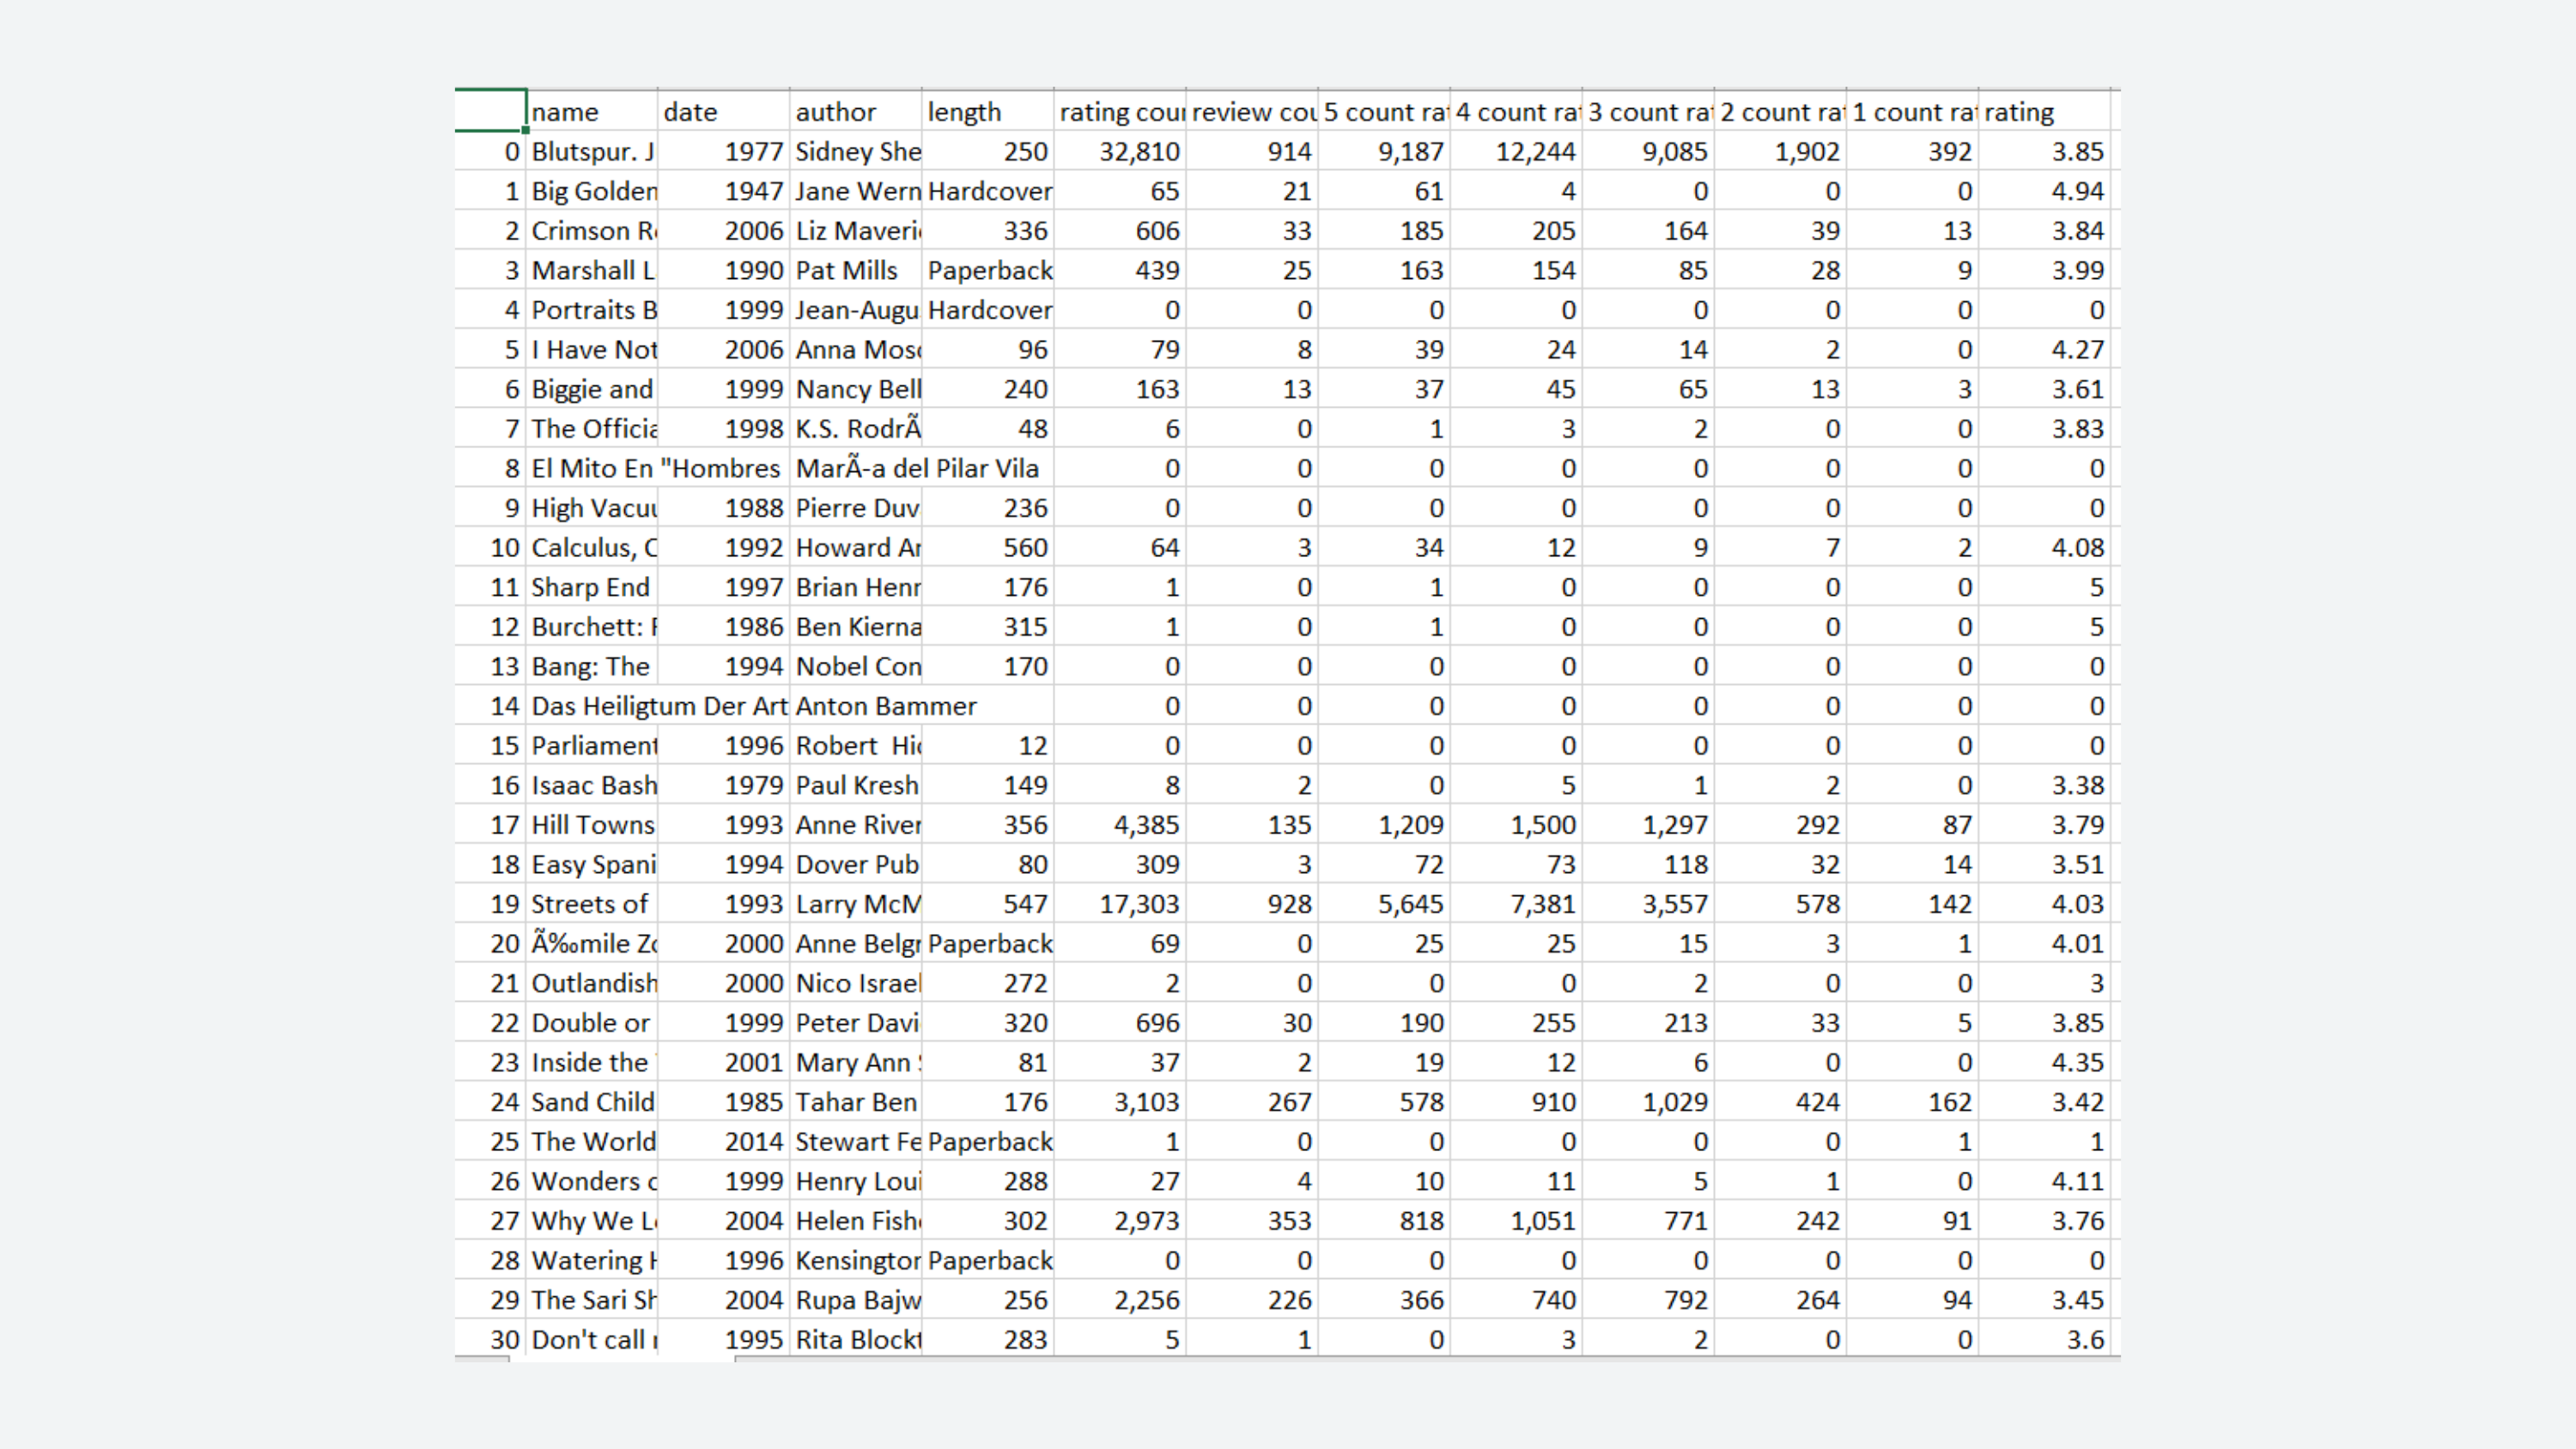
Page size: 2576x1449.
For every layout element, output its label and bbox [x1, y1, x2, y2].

text_box [454, 87, 2122, 1362]
